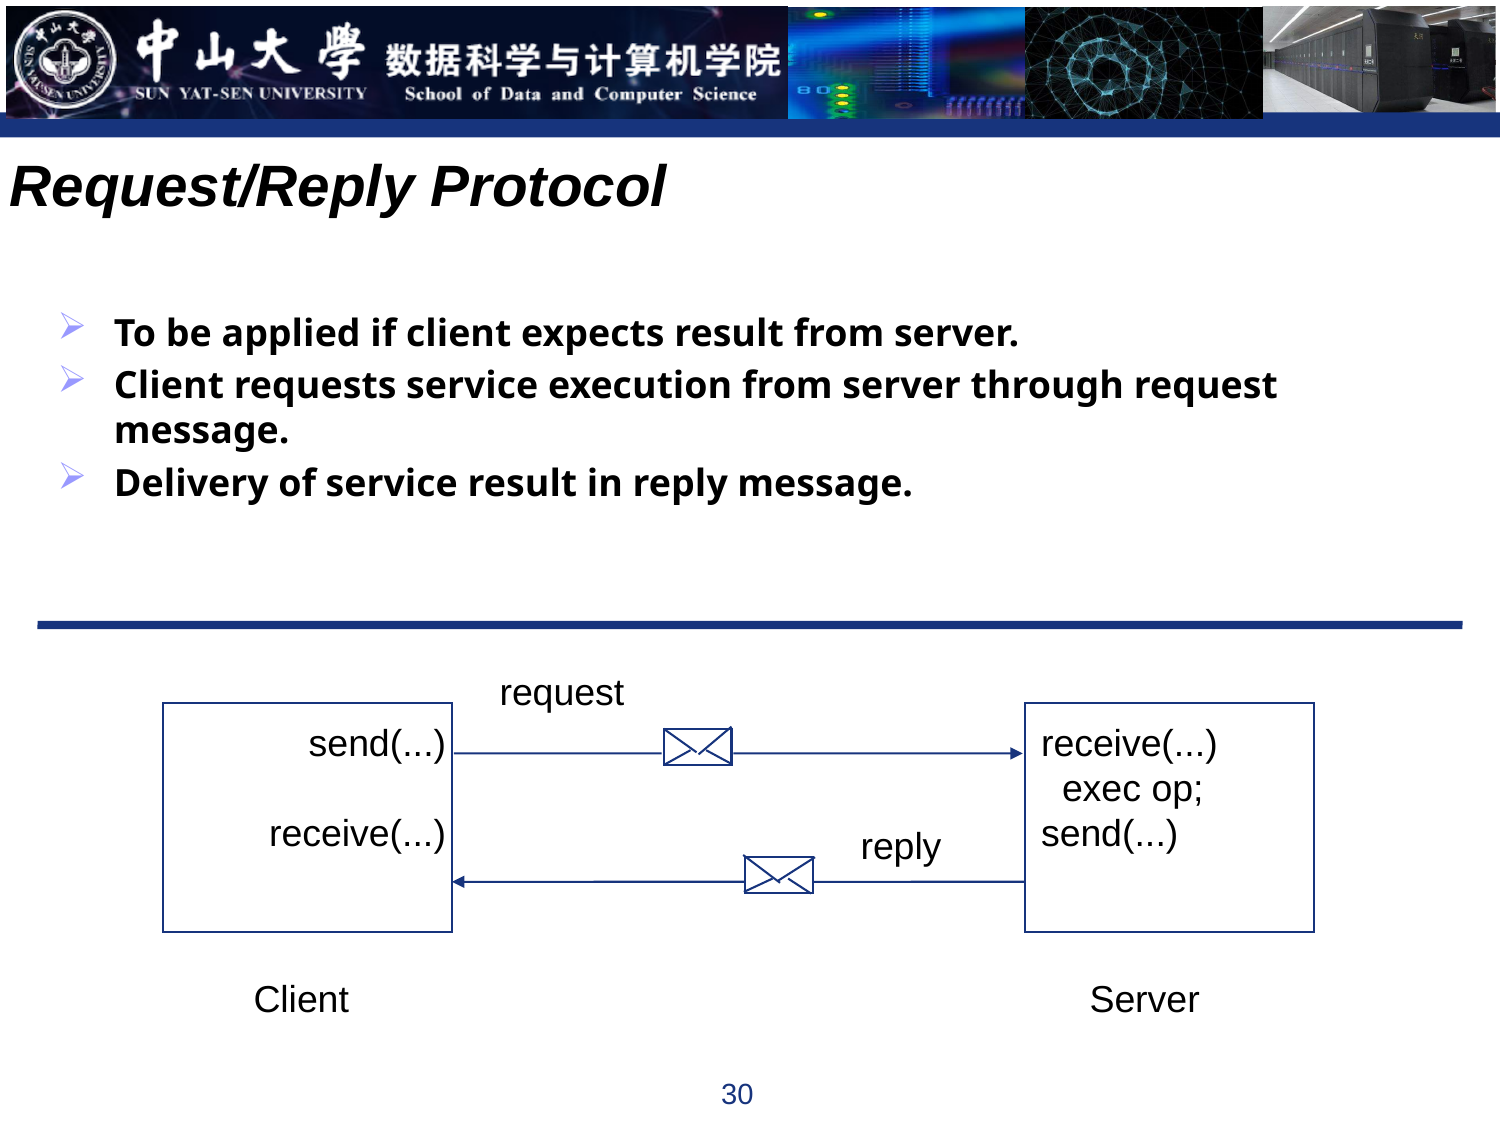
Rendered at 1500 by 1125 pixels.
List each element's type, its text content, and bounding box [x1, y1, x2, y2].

picture [6, 6, 1496, 119]
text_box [37, 624, 1463, 1030]
text_box Request/Reply Protocol [0, 141, 683, 226]
text_box To be applied if client expects result from server. Client requests service execution from server through request message. Delivery of service result in reply message. [42, 301, 1448, 620]
slide_number 30 [562, 1067, 913, 1119]
